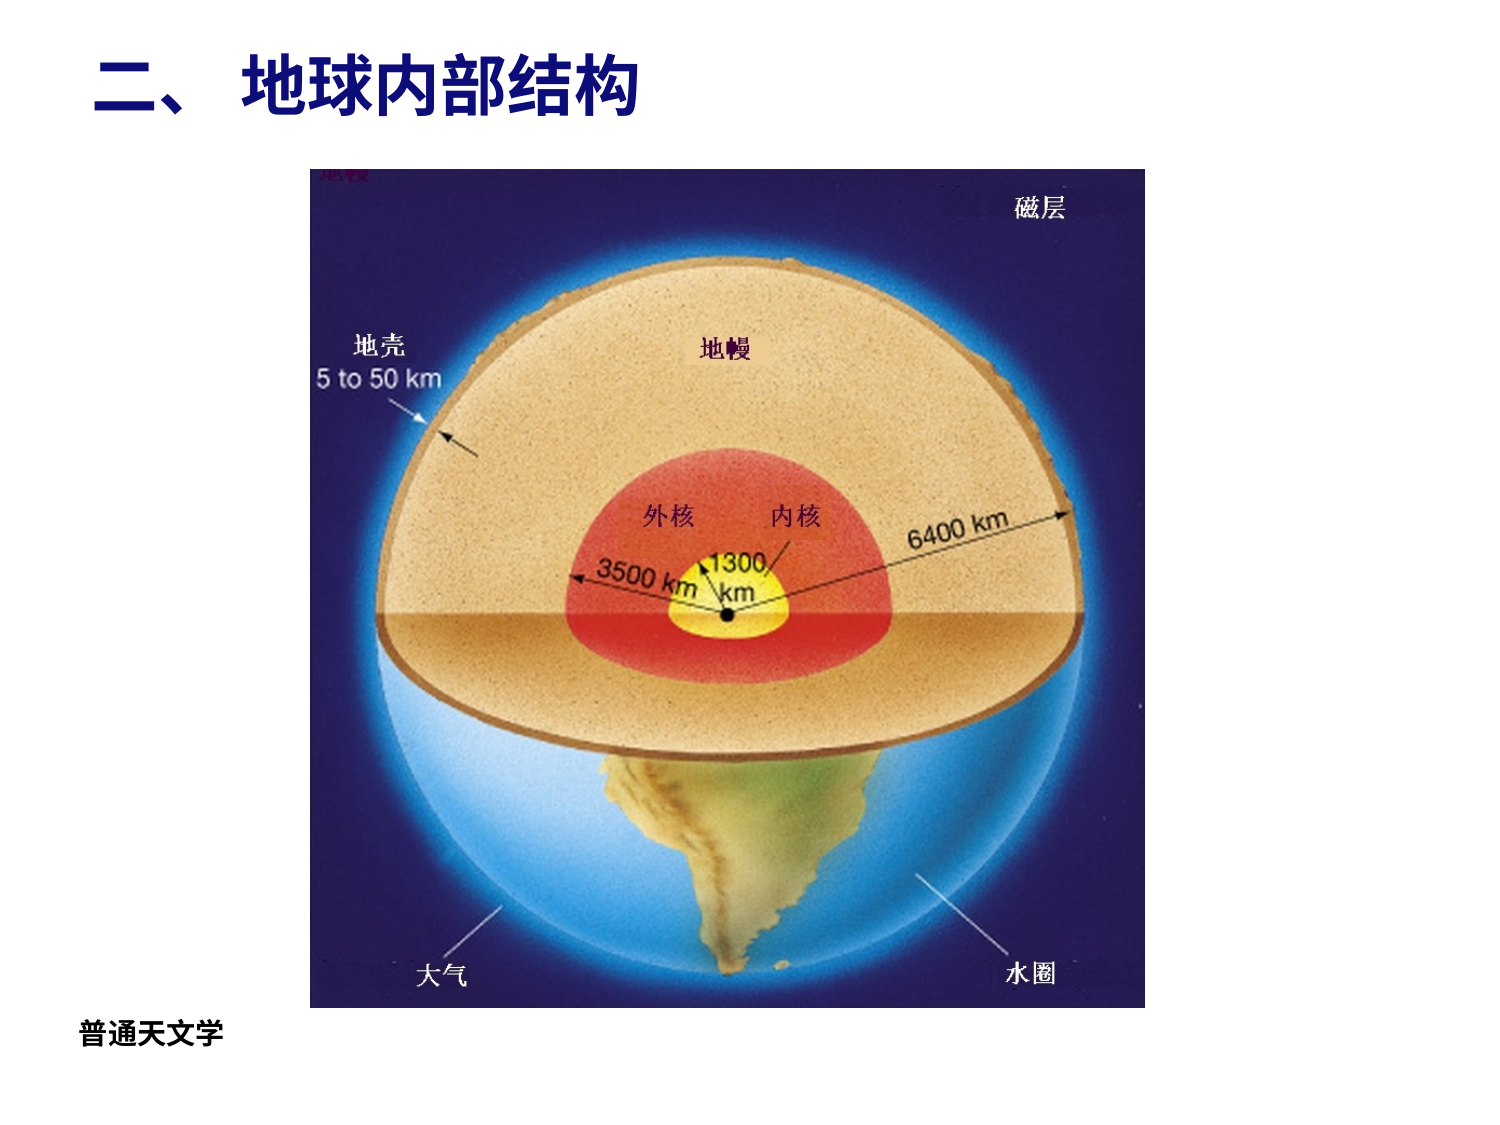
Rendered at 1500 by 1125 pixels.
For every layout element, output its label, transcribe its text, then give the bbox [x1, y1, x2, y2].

text_box 二、 地球内部结构 [77, 36, 656, 131]
picture [310, 169, 1145, 1008]
text_box 普通天文学 [64, 1007, 268, 1058]
